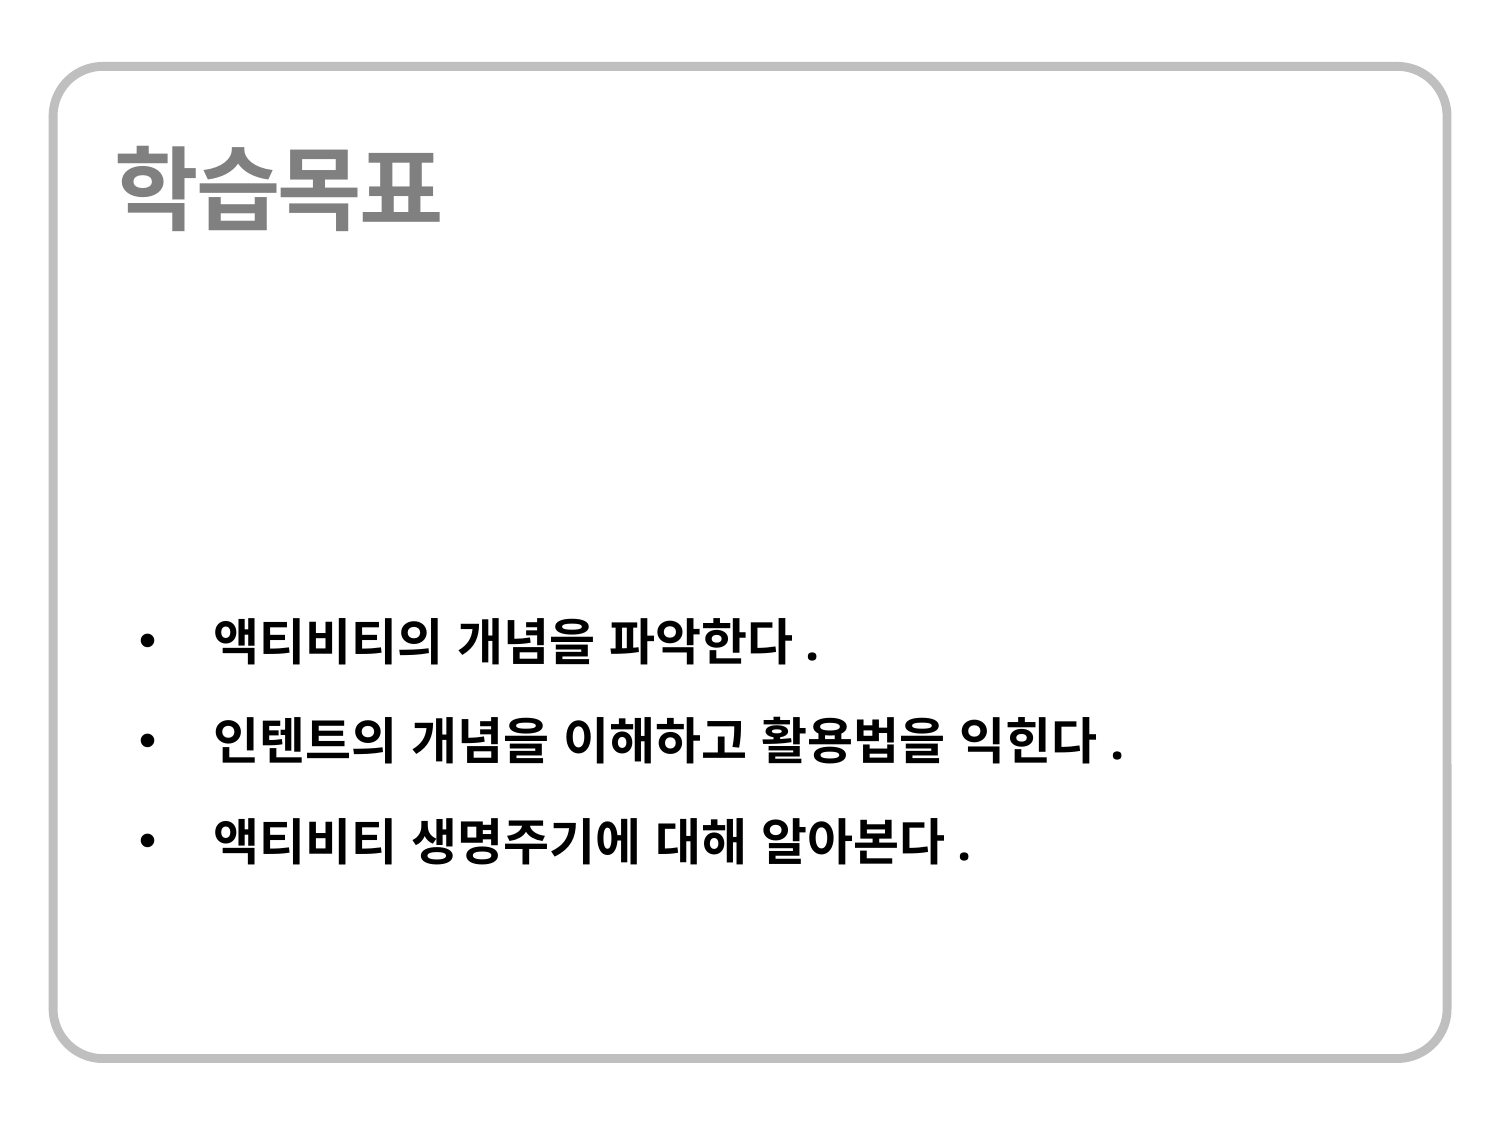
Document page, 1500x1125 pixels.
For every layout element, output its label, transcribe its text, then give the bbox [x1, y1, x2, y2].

list 액티비티의 개념을 파악한다. 인텐트의 개념을 이해하고 활용법을 익힌다. 액티비티 생명주기에 대해 알아본다. [123, 302, 1389, 977]
